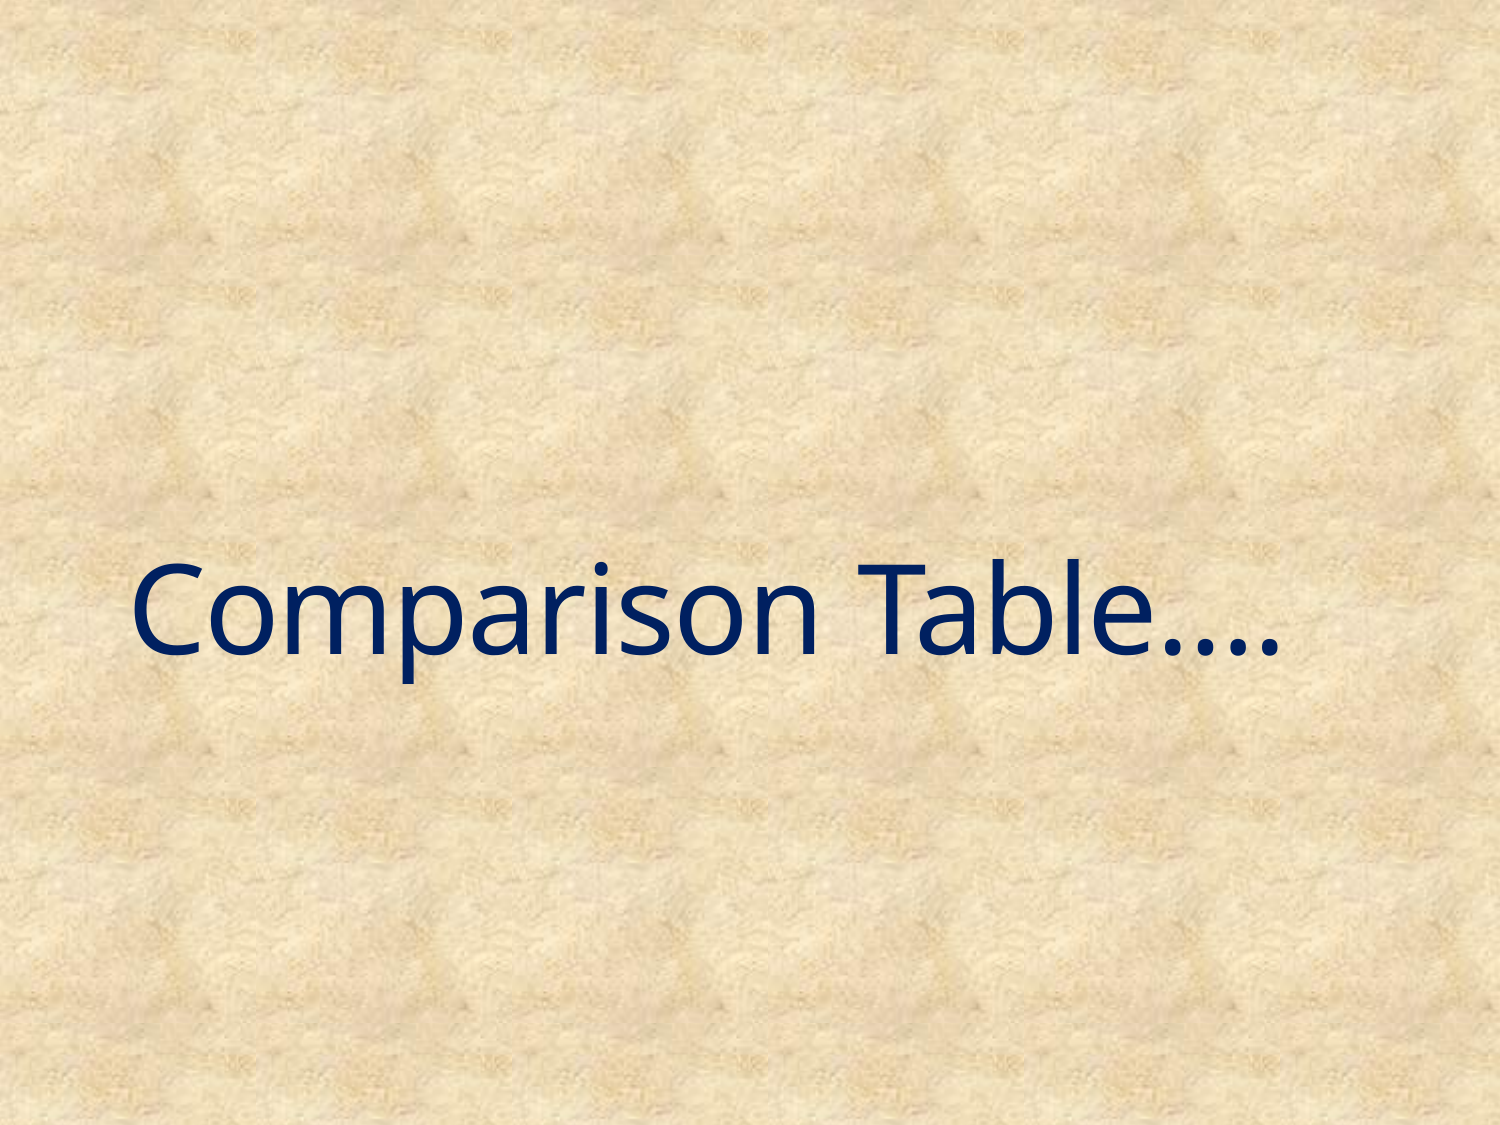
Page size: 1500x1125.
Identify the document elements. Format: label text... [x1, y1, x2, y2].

title Comparison Table…. [112, 24, 1425, 688]
picture [0, 0, 1500, 1125]
